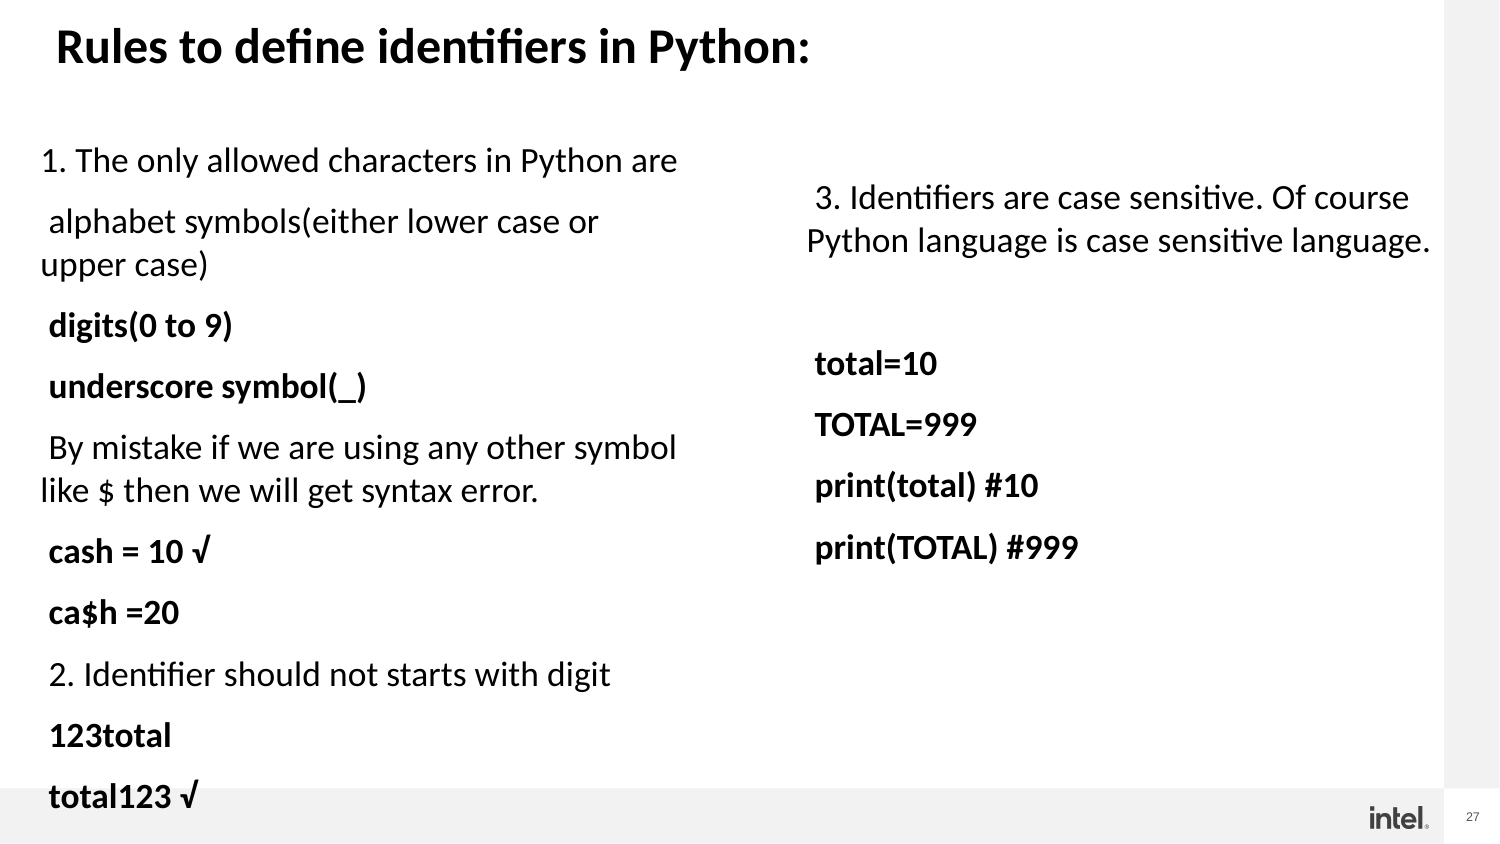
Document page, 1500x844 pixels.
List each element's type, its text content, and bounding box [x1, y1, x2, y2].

picture [1370, 806, 1429, 829]
title Rules to define identifiers in Python: [56, 13, 1411, 131]
list 3. Identifiers are case sensitive. Of course Python language is case sensitive language. total=10 TOTAL=999 print(total) #10 print(TOTAL) #999 [806, 174, 1458, 739]
list 1. The only allowed characters in Python are alphabet symbols(either lower case or upper case) digits(0 to 9) underscore symbol(_) By mistake if we are using any other symbol like $ then we will get syntax error. cash = 10 √ ca$h =20 2. Identifier should not starts with digit 123total total123 √ [40, 84, 692, 649]
